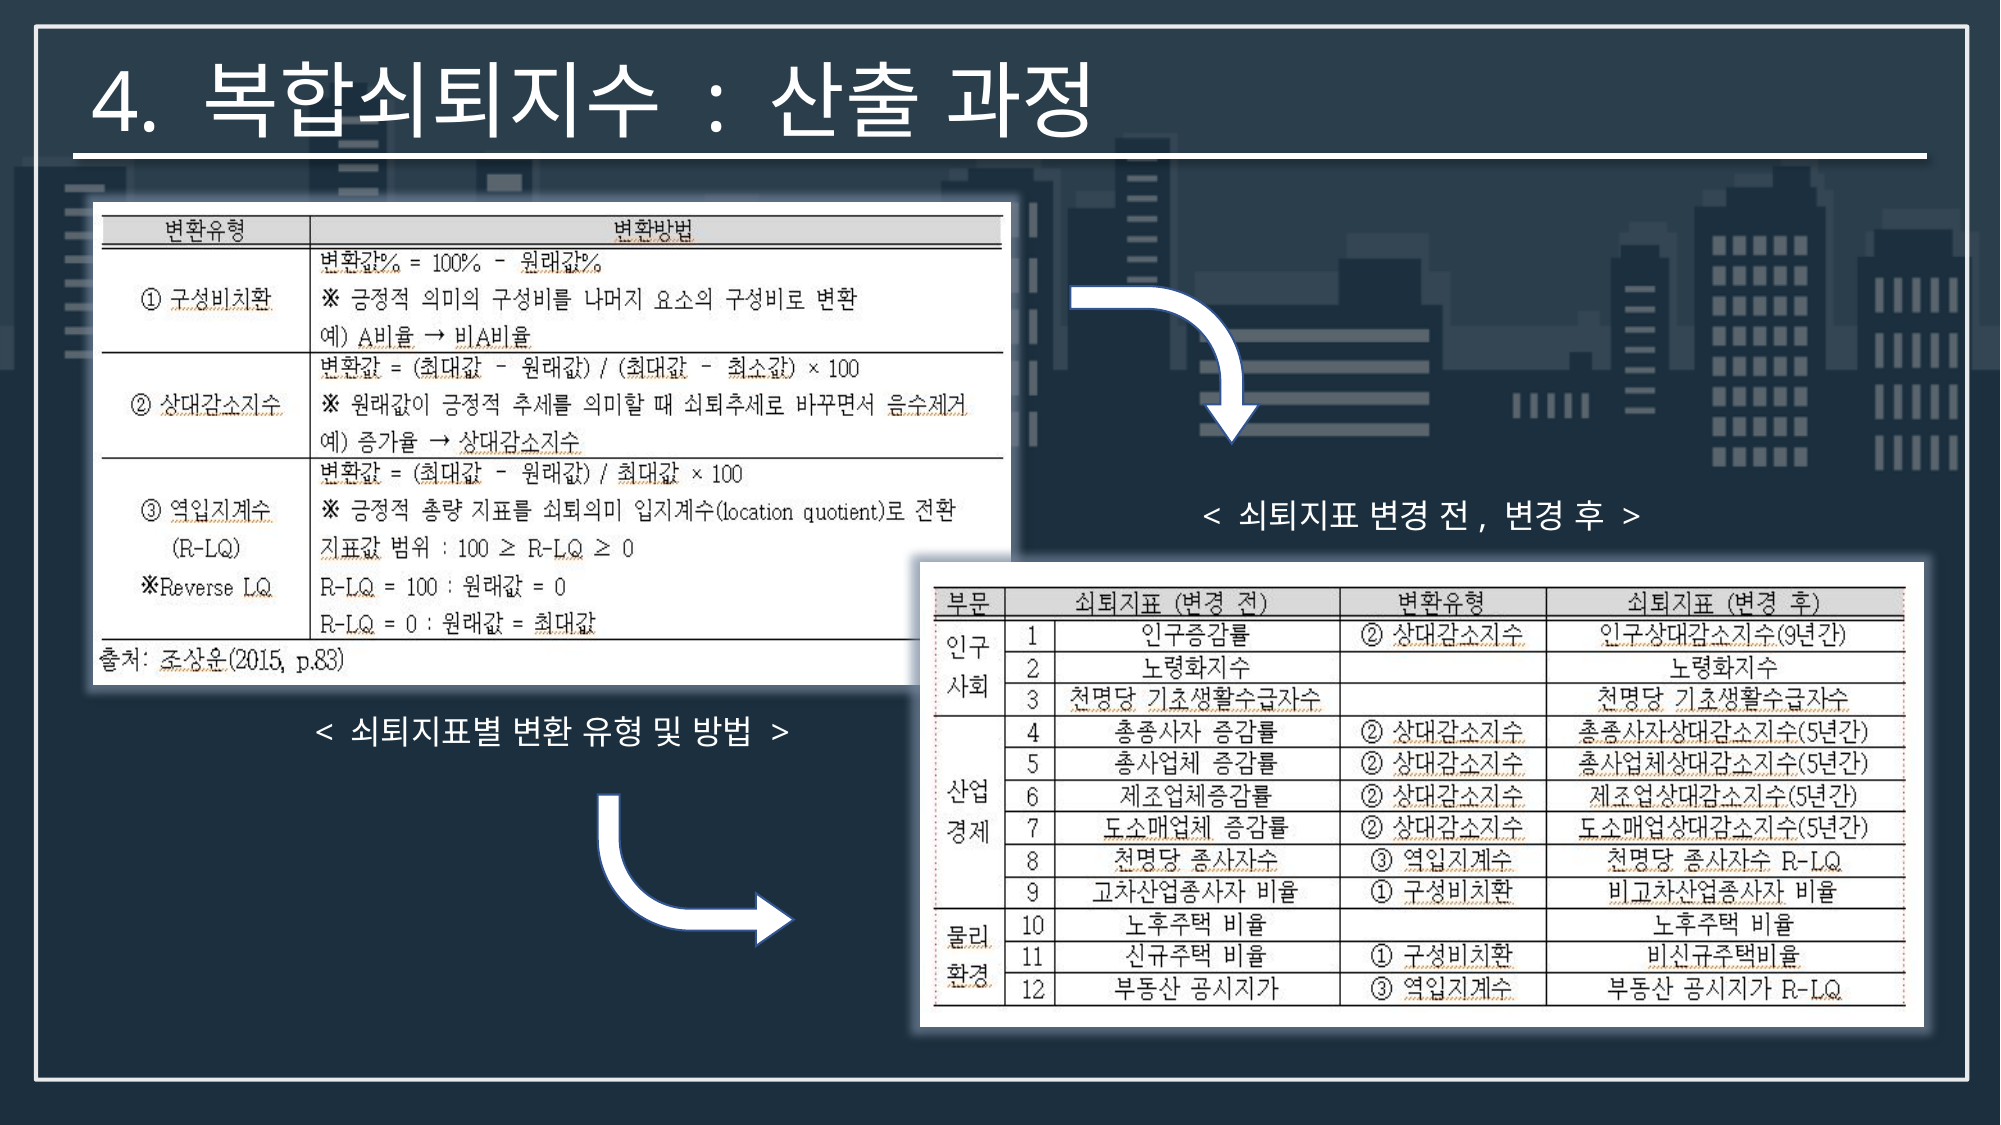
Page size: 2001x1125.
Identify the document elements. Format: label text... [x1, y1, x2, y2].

picture [0, 0, 2000, 1125]
text_box [596, 793, 796, 949]
text_box < 쇠퇴지표별 변환 유형 및 방법 > [52, 704, 920, 759]
text_box < 쇠퇴지표 변경 전, 변경 후 > [1011, 487, 1922, 543]
text_box [1069, 285, 1262, 446]
title 4. 복합쇠퇴지수 : 산출 과정 [76, 52, 1924, 154]
